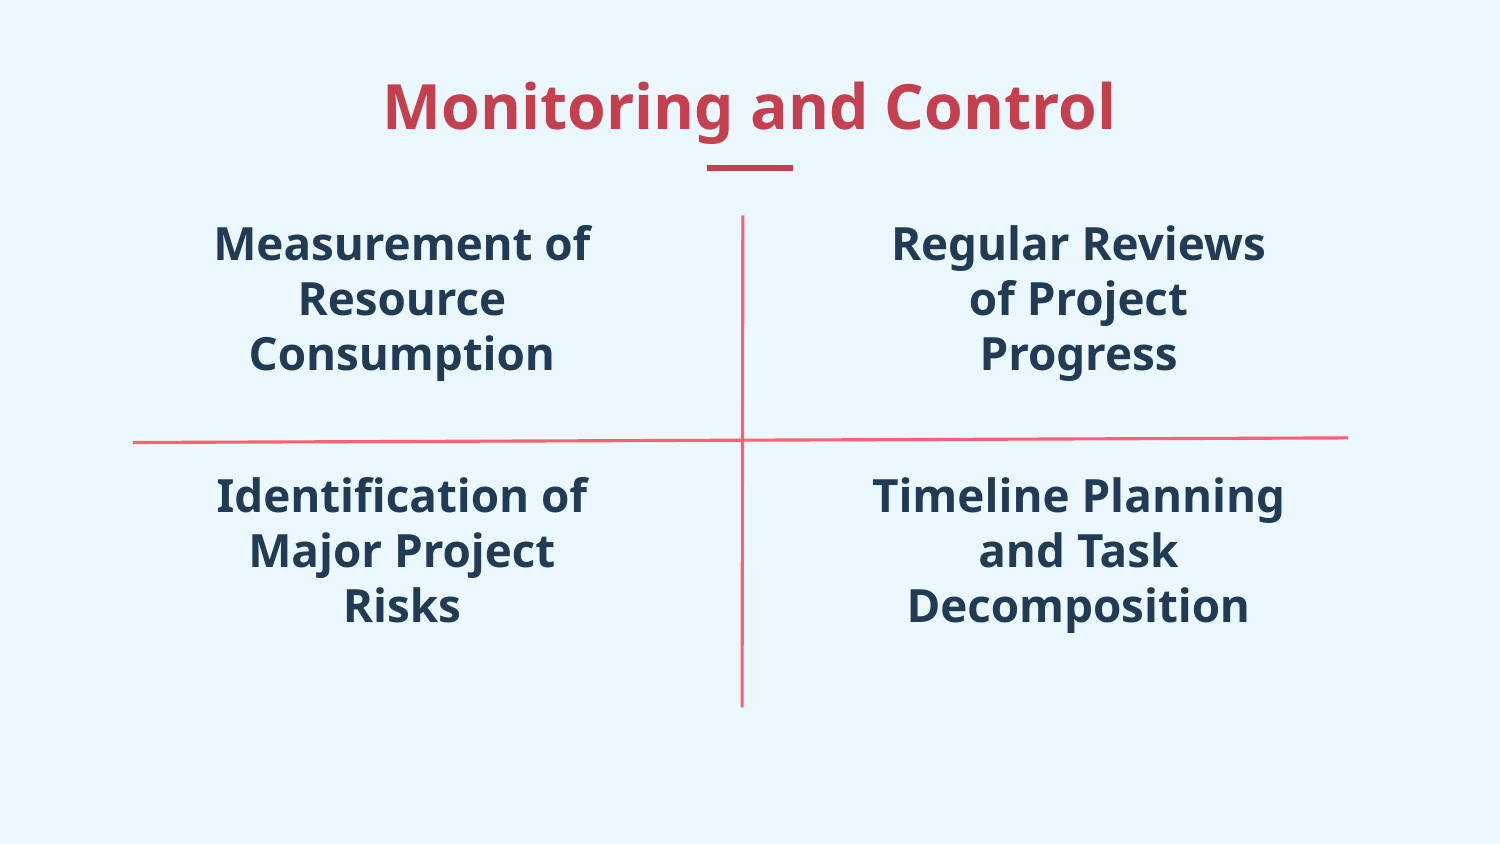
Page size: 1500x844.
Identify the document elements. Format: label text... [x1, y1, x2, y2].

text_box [132, 437, 736, 443]
title Timeline Planning and Task Decomposition [841, 508, 1316, 647]
title Measurement of Resource Consumption [152, 270, 652, 395]
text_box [748, 437, 1349, 443]
title Regular Reviews of Project Progress [861, 257, 1296, 395]
title Identification of Major Project Risks [184, 508, 620, 647]
title Monitoring and Control [130, 33, 1370, 157]
